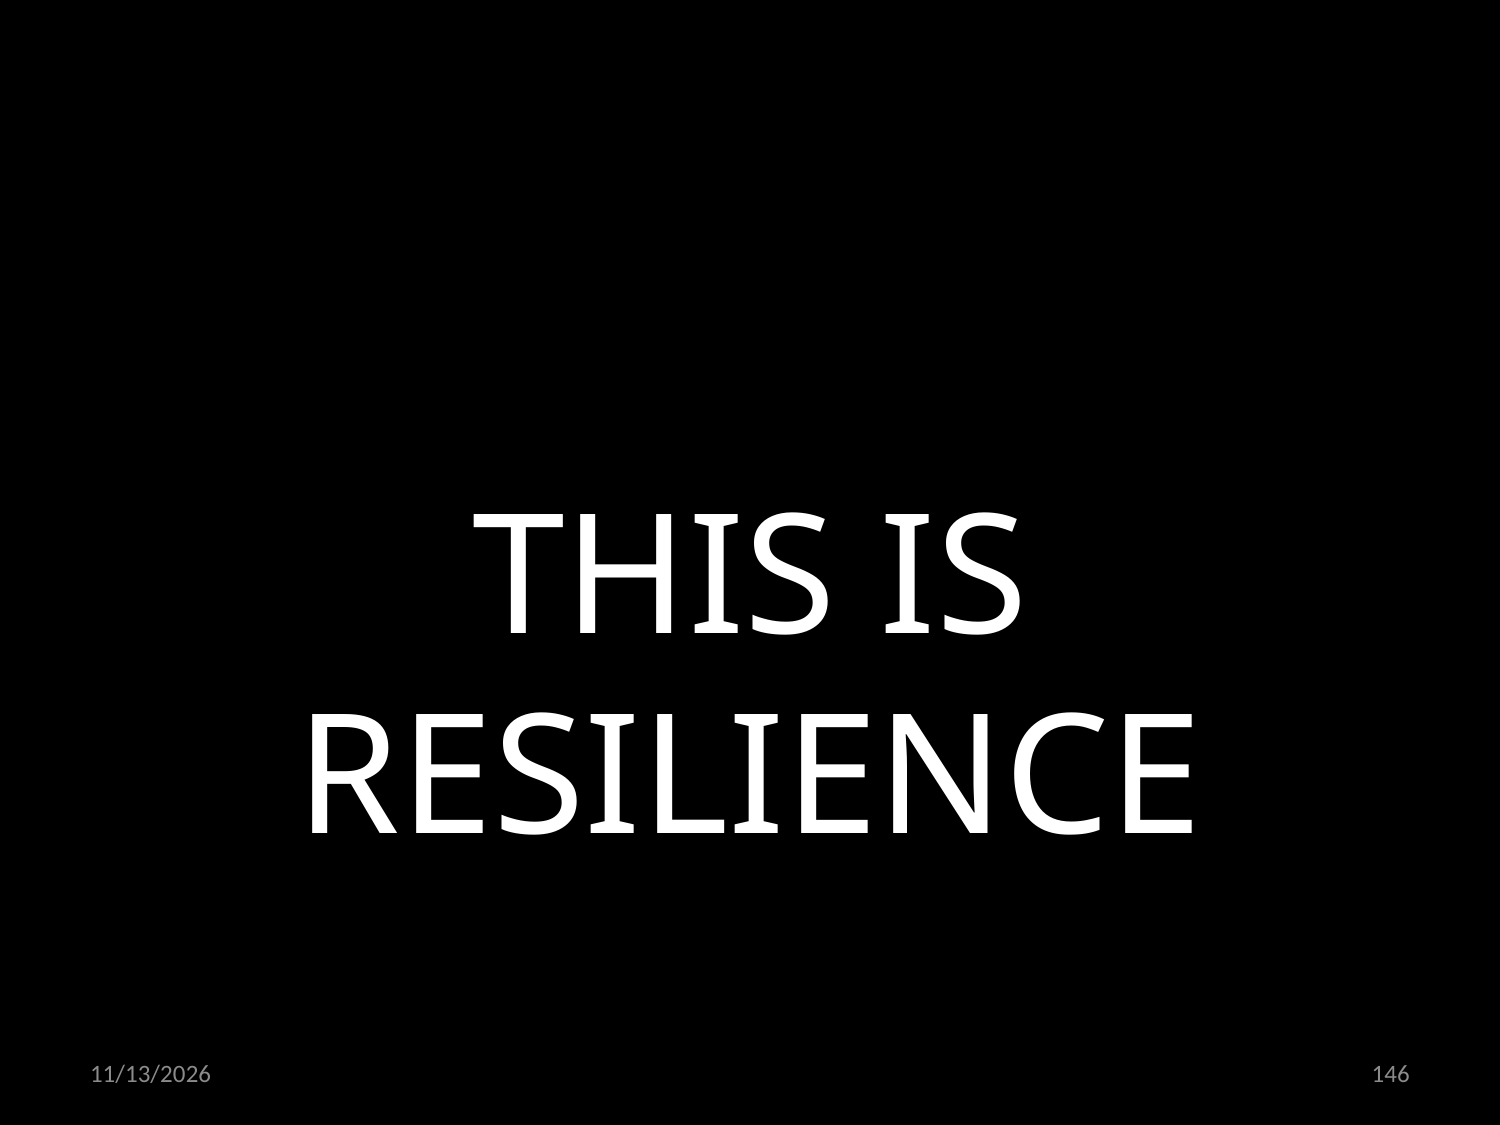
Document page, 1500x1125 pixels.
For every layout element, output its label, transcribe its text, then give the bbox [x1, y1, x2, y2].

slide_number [75, 1042, 425, 1103]
slide_number 146 [1074, 1042, 1425, 1103]
text_box THIS IS RESILIENCE [0, 459, 1500, 561]
